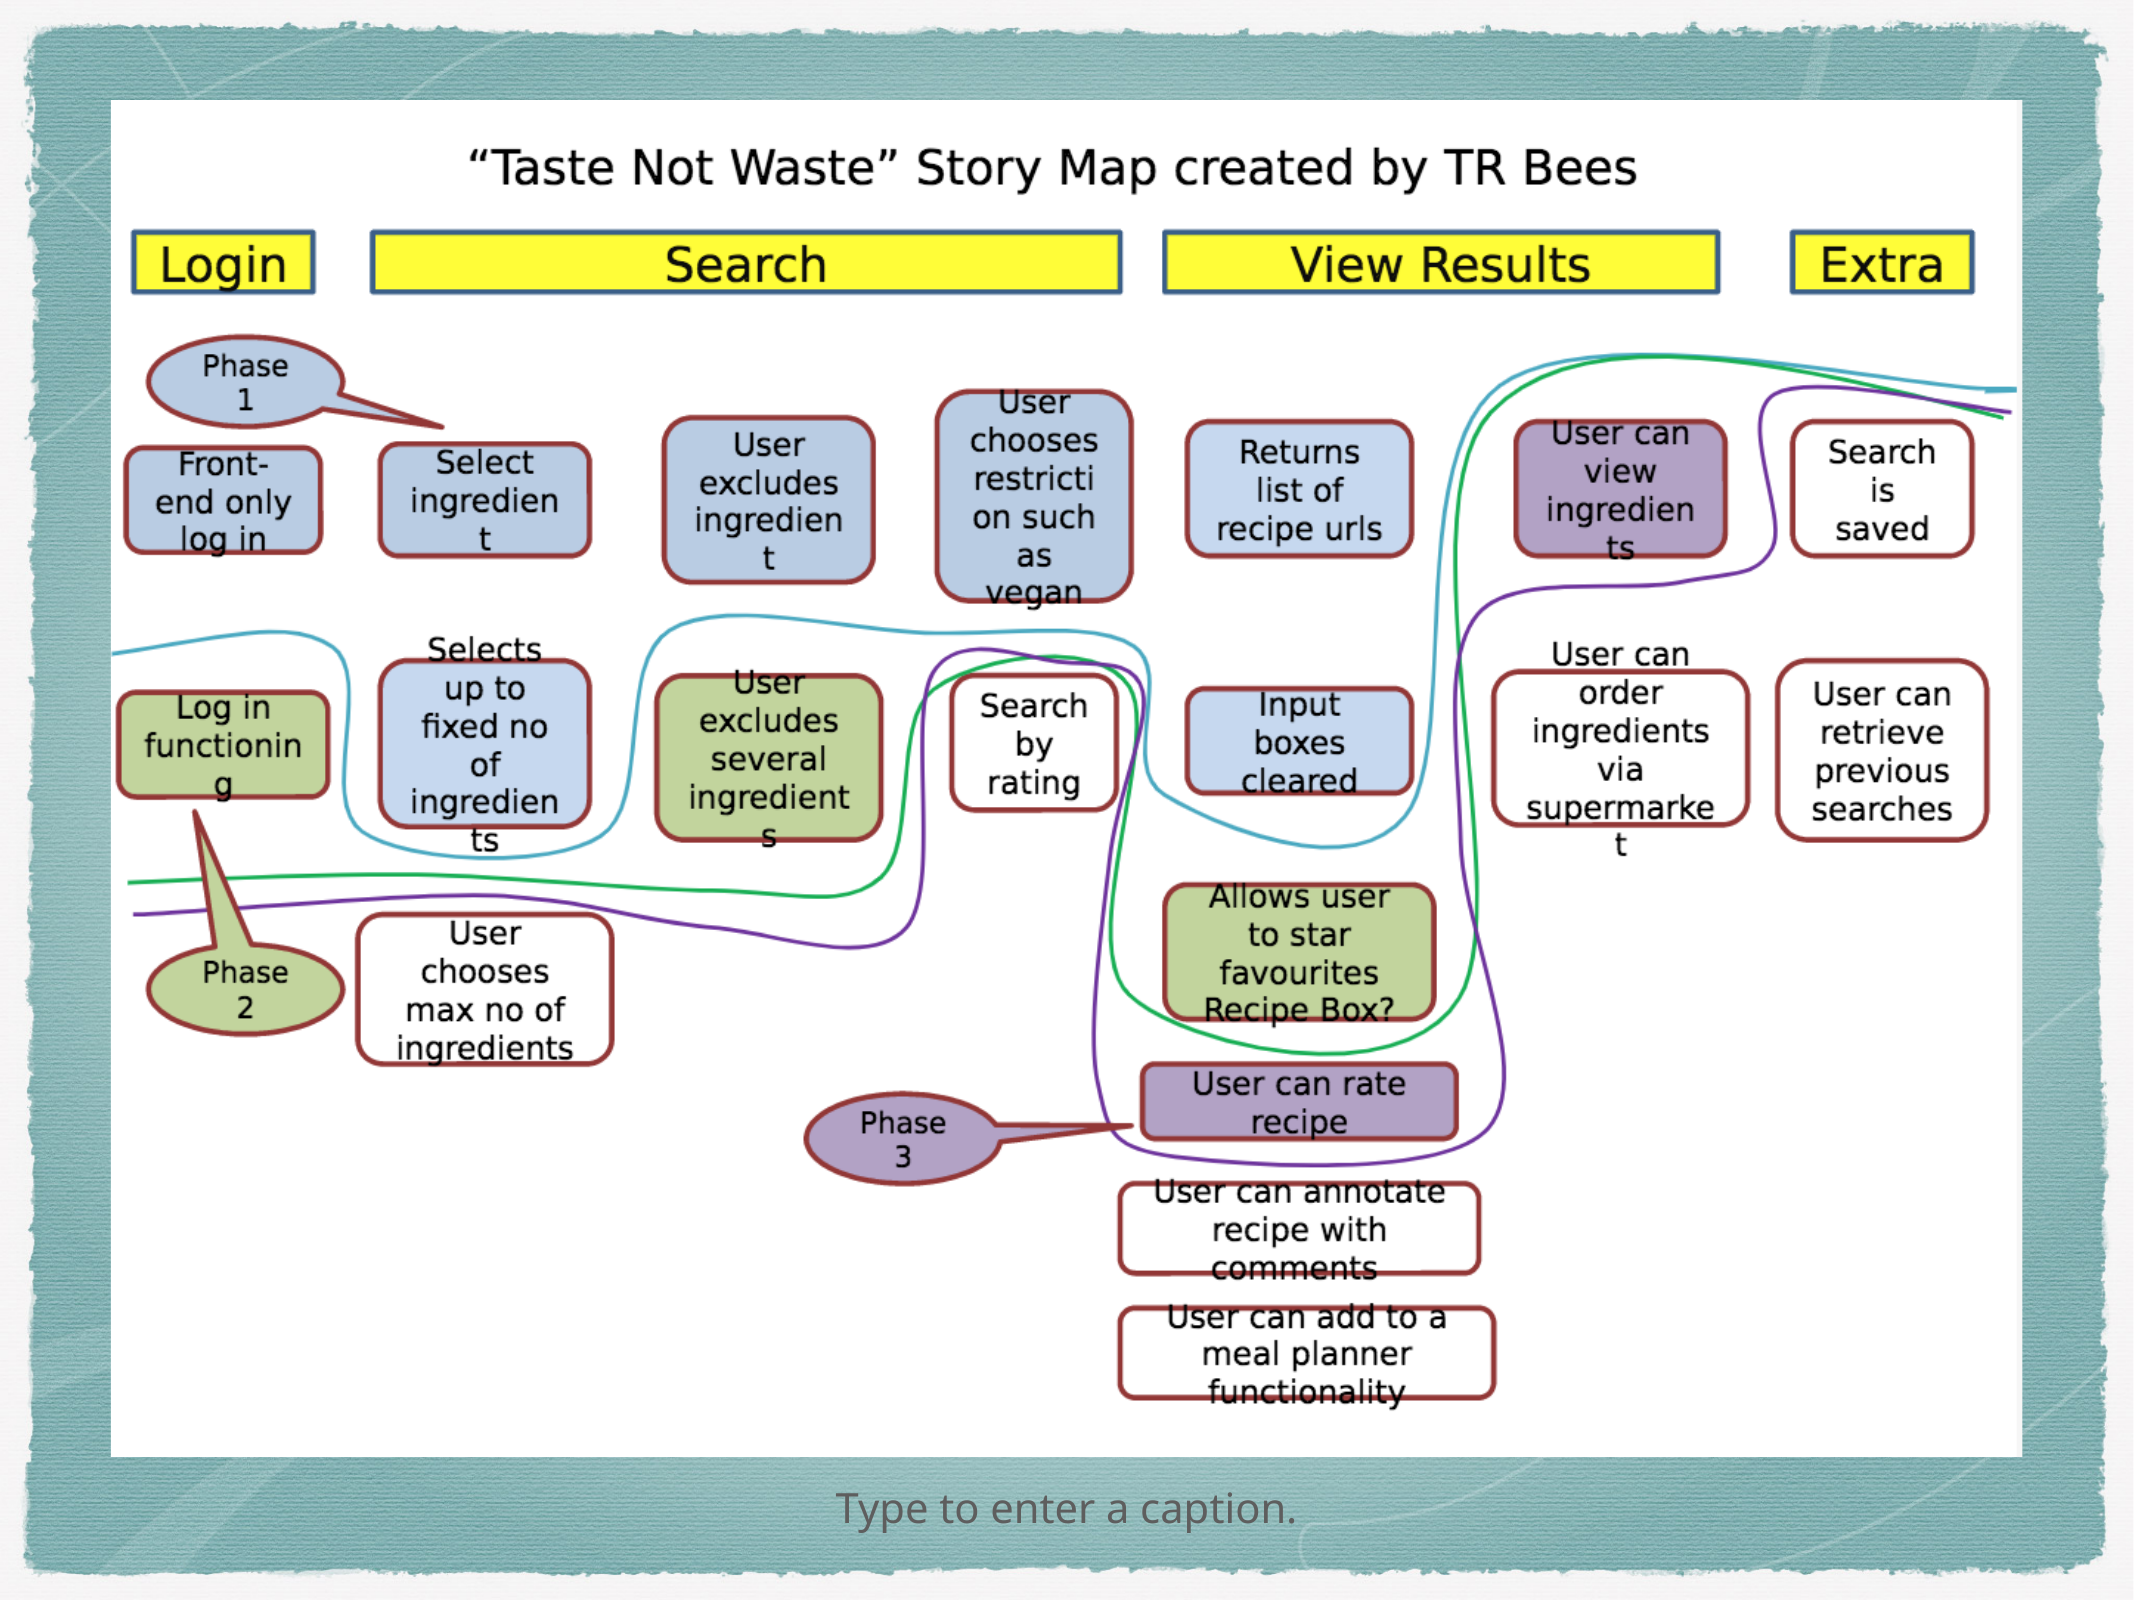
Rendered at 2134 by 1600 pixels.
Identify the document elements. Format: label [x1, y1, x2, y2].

text_box [110, 99, 2023, 1545]
picture [0, 0, 2134, 1600]
